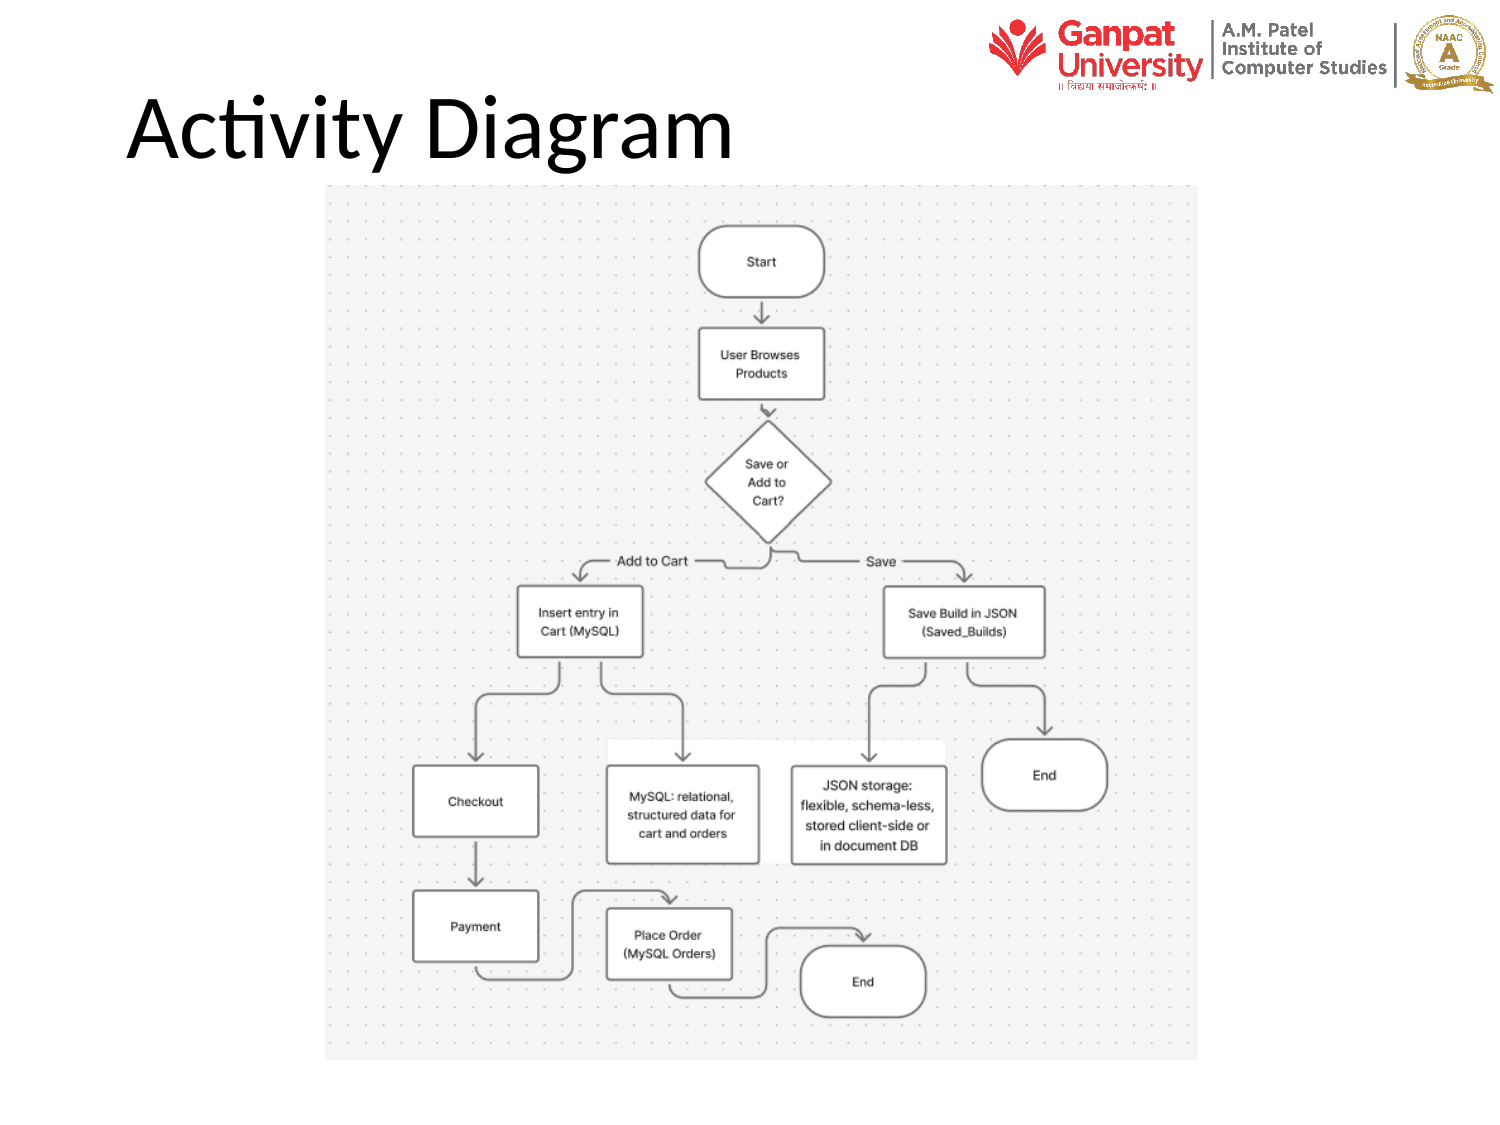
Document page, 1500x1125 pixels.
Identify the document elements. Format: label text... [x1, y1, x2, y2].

picture [325, 185, 1199, 1061]
picture [989, 15, 1494, 94]
title Activity Diagram [54, 57, 810, 186]
